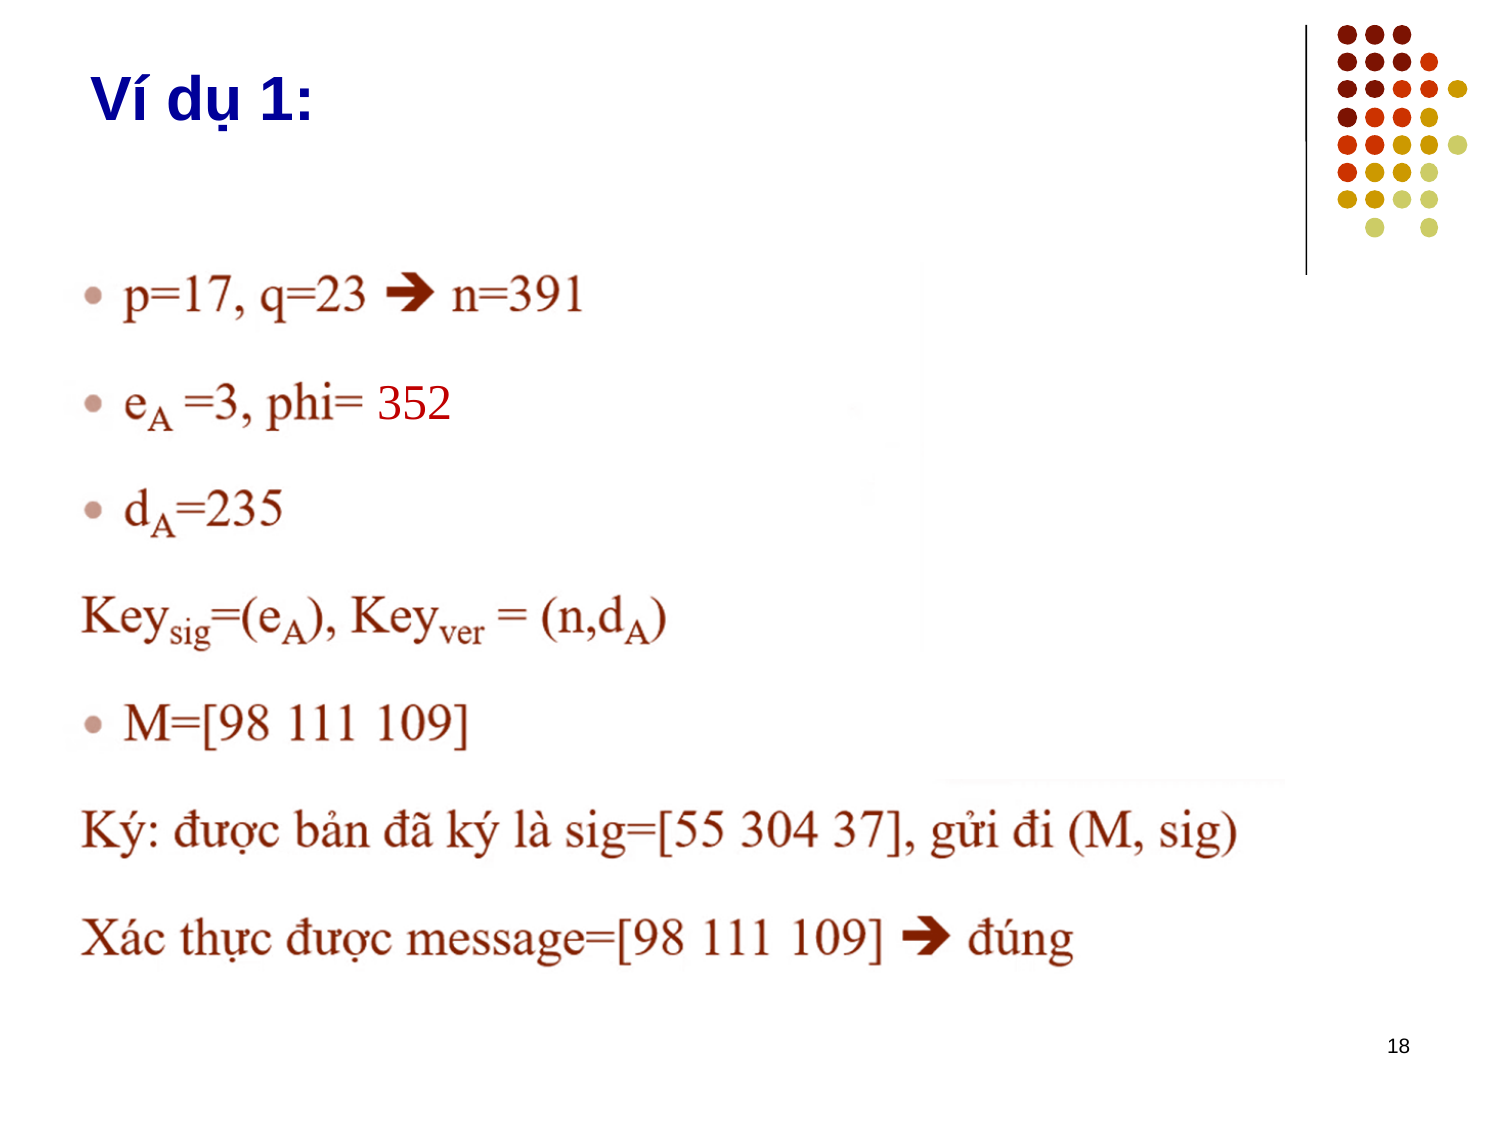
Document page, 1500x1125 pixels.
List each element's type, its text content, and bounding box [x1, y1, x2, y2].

slide_number 18 [1074, 1025, 1425, 1100]
list Ví dụ 1: [75, 50, 1500, 1075]
picture [62, 262, 1285, 988]
